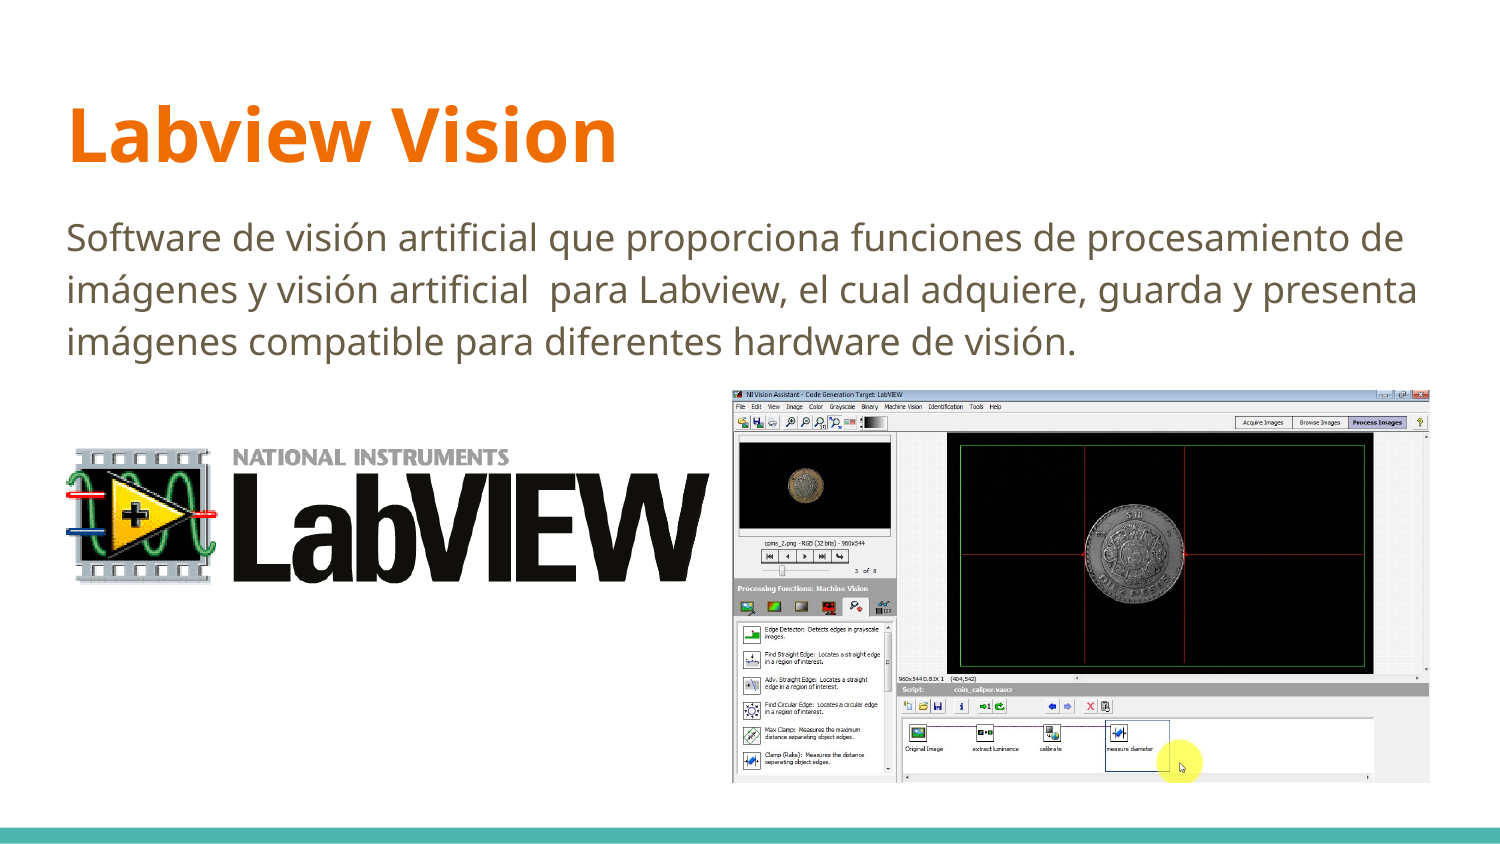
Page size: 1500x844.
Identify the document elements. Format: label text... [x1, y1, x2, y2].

picture [60, 434, 720, 600]
picture [732, 390, 1430, 783]
title Labview Vision [51, 72, 1449, 189]
list Software de visión artificial que proporciona funciones de procesamiento de imágenes y visión artificial para Labview, el cual adquiere, guarda y presenta imágenes compatible para diferentes hardware de visión. [51, 192, 1449, 387]
